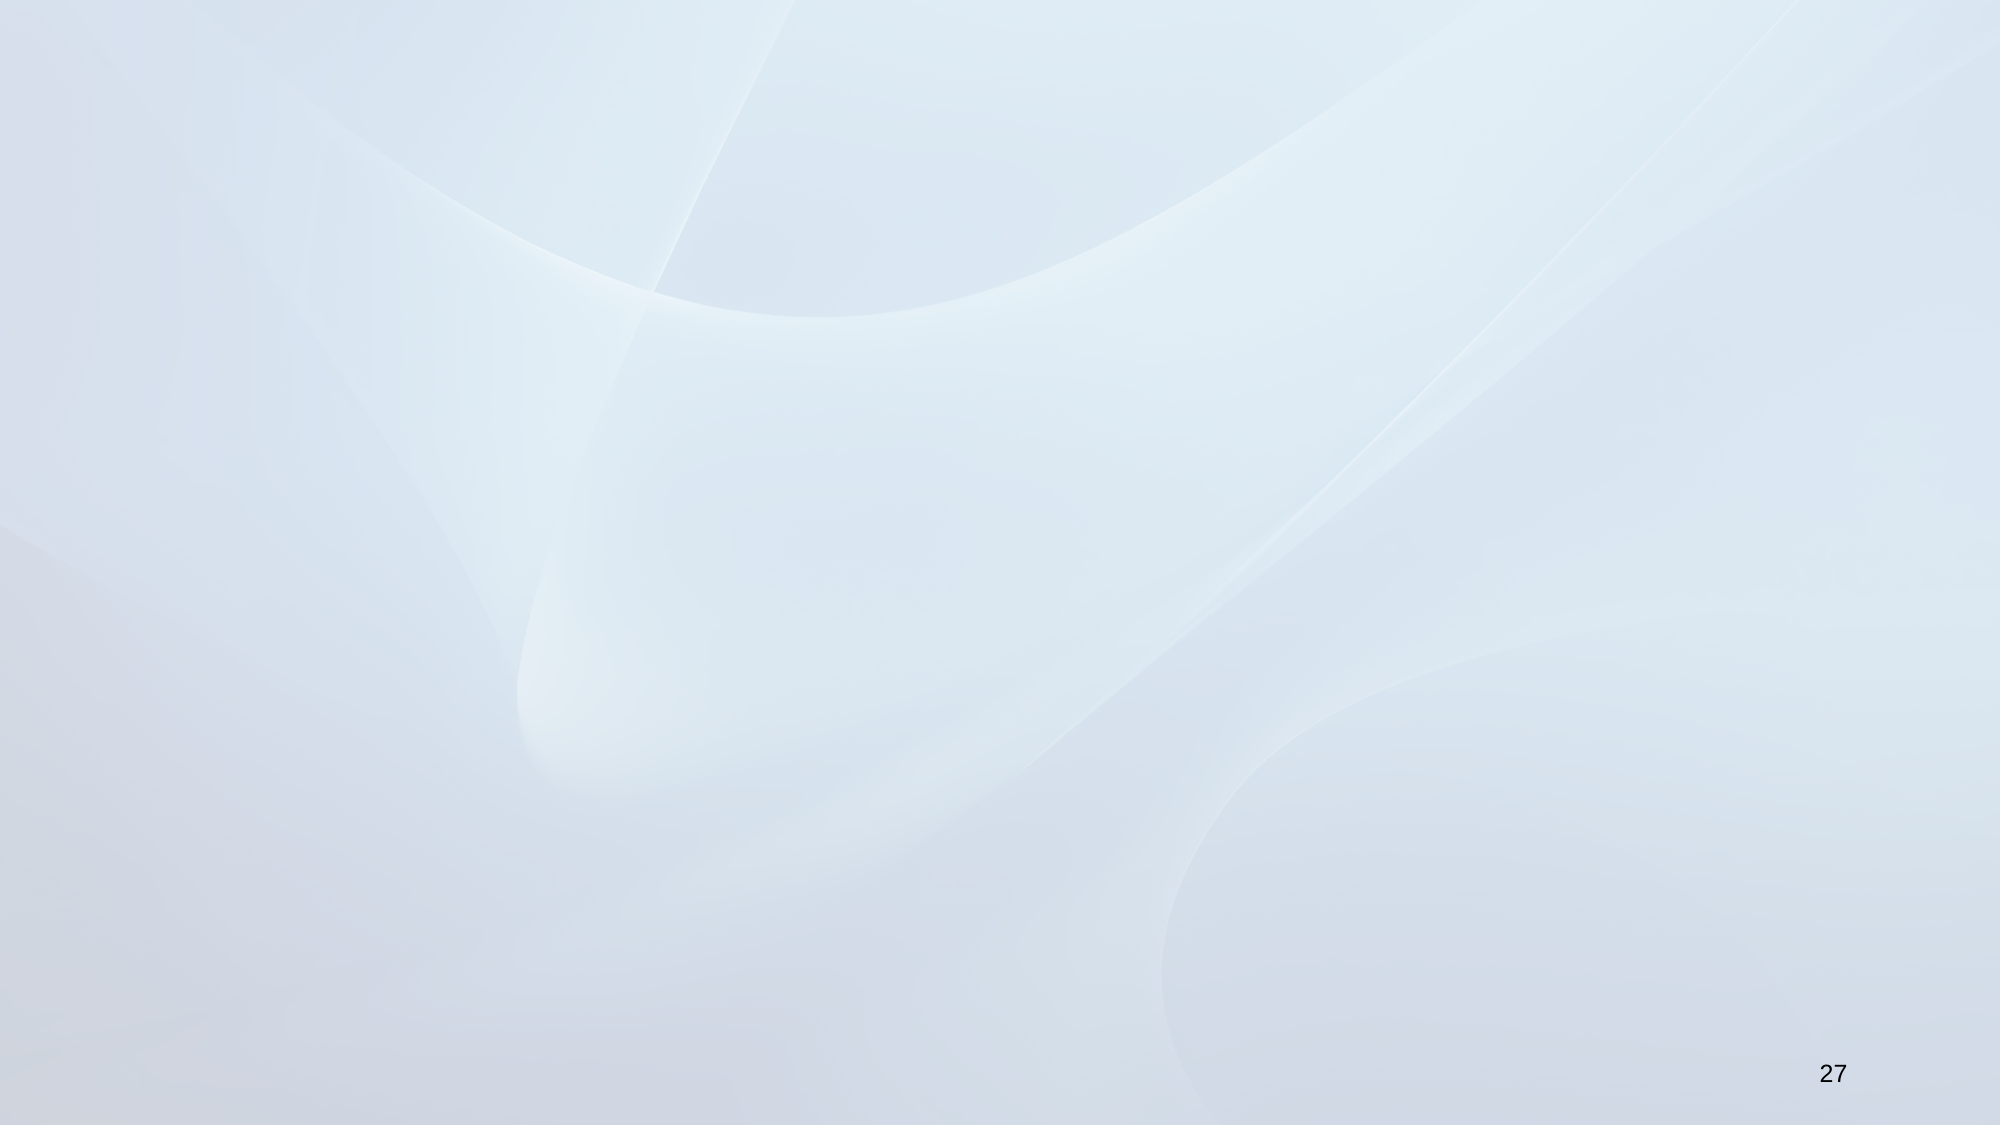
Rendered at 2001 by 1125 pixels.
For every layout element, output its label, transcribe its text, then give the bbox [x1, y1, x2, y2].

slide_number 27 [1412, 1042, 1863, 1103]
